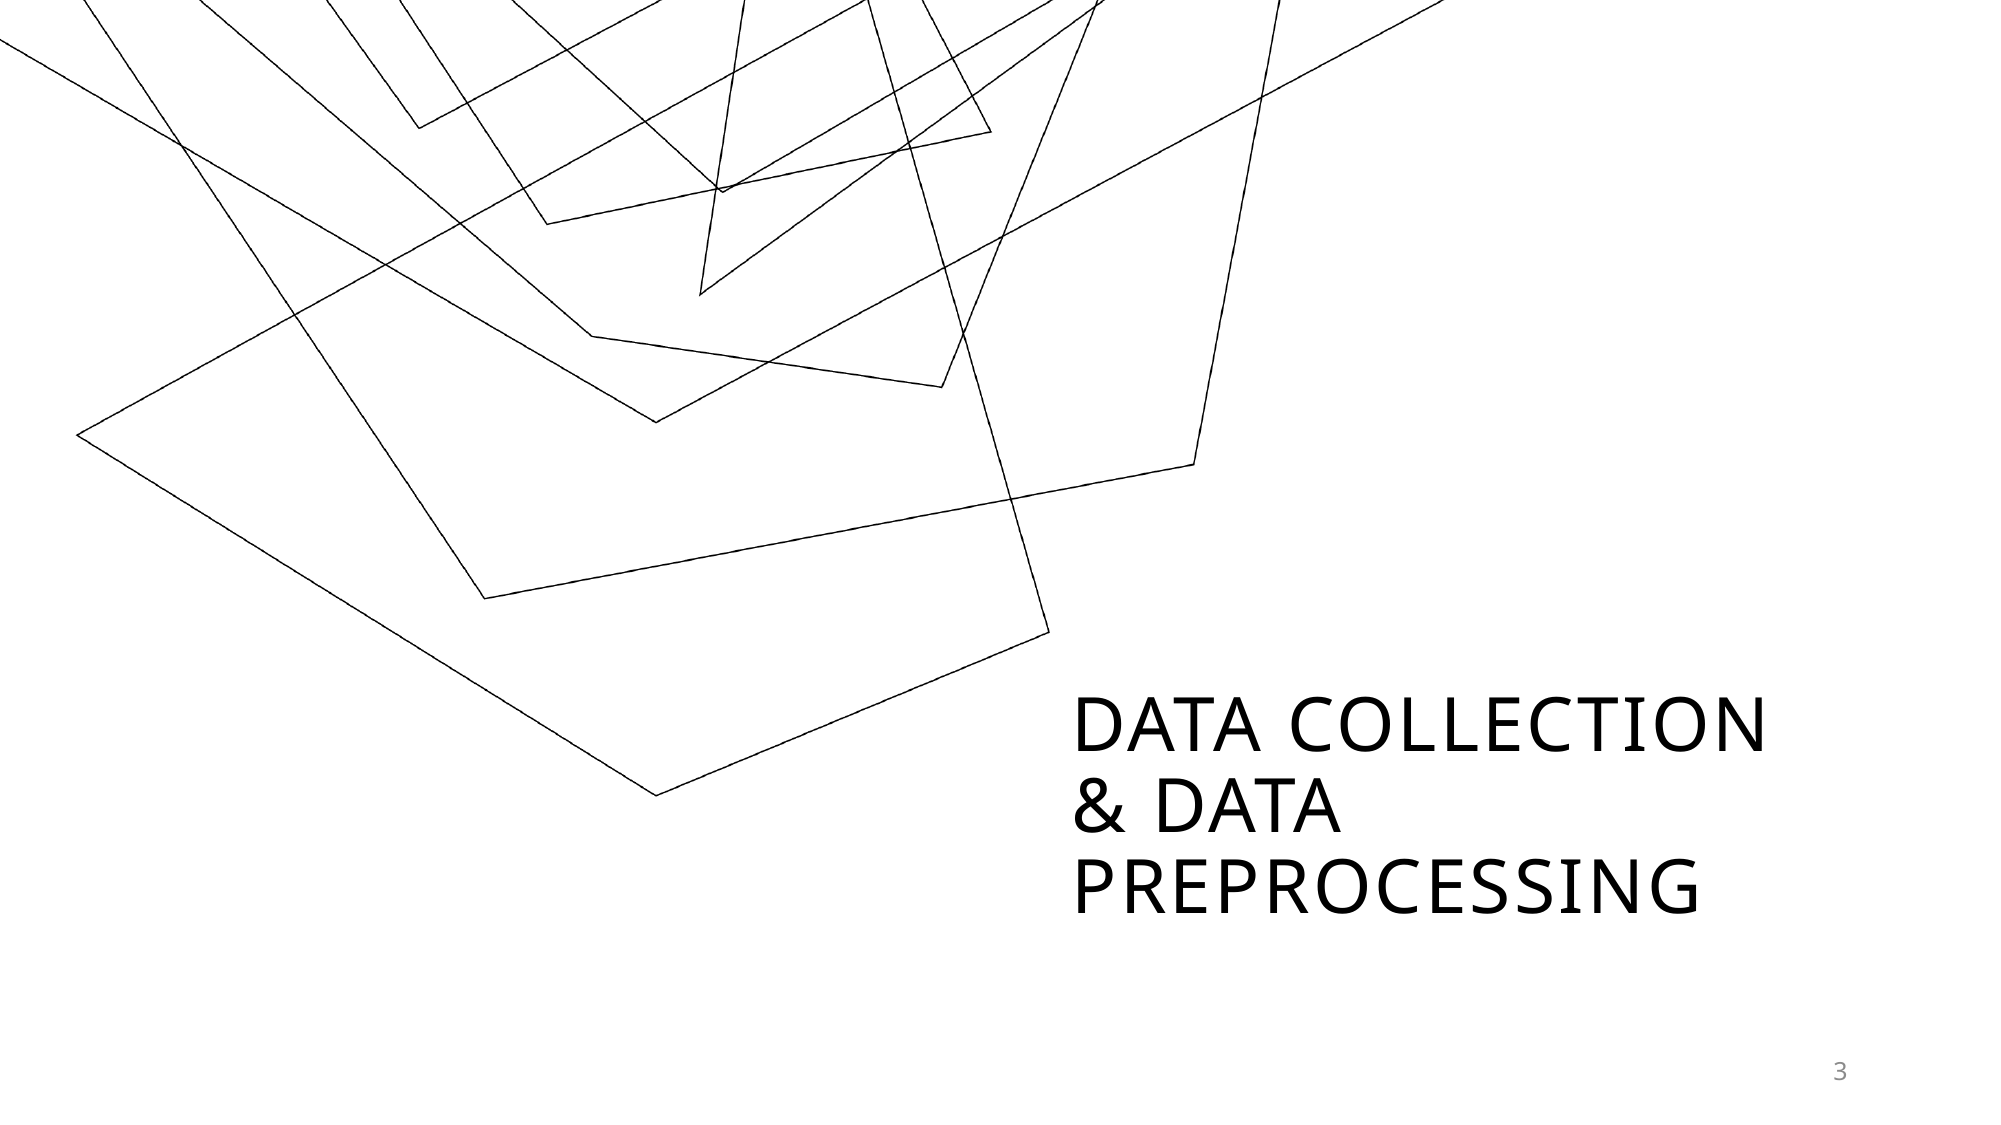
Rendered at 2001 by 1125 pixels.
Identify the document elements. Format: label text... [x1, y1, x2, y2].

title Data collection & Data Preprocessing [1056, 546, 1868, 1072]
slide_number 3 [1571, 1042, 1863, 1103]
picture [0, 0, 1557, 830]
